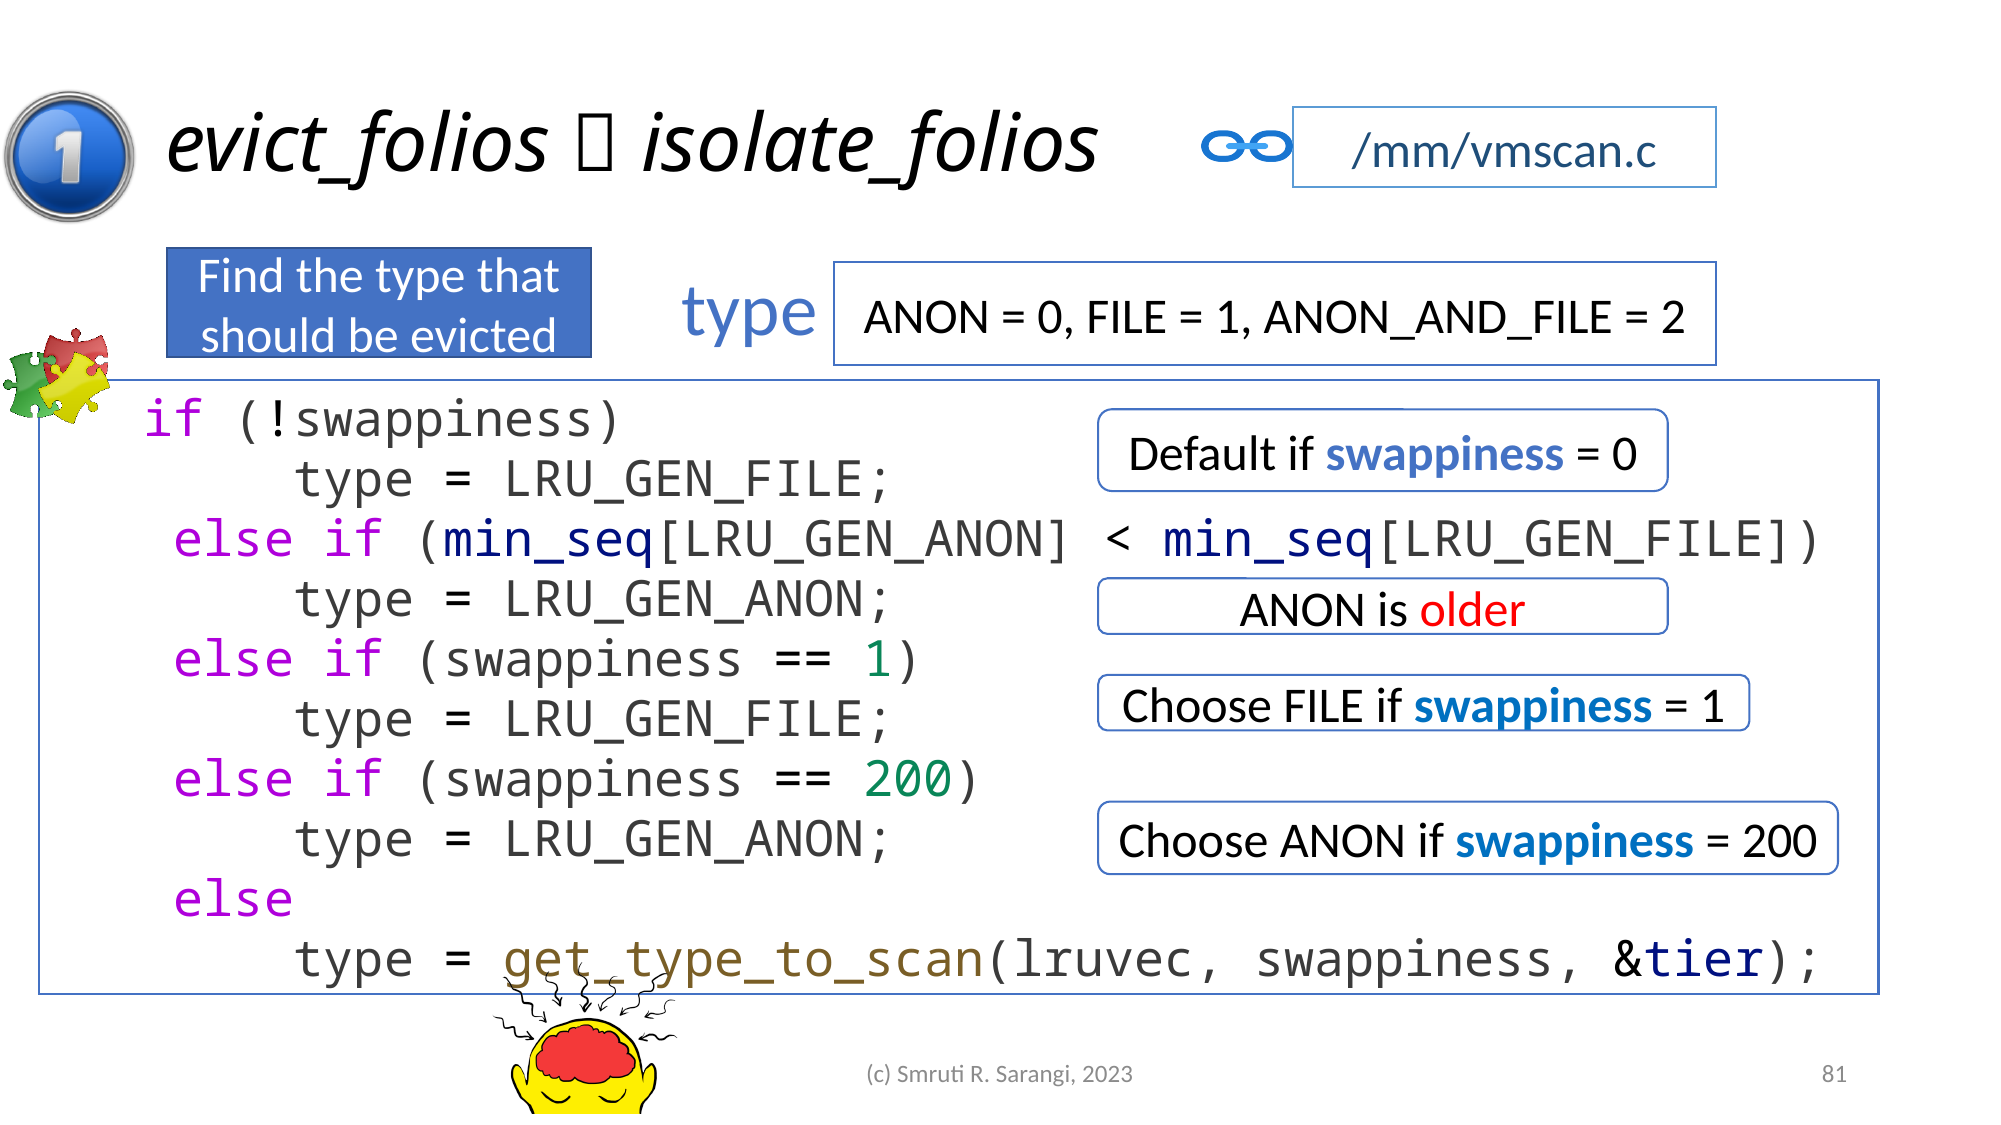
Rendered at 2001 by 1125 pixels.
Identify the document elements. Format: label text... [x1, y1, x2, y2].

text_box Choose FILE if swappiness = 1 [1097, 673, 1751, 732]
text_box if (!swappiness) type = LRU_GEN_FILE; else if (min_seq[LRU_GEN_ANON] < min_seq[LRU_GEN_FILE]) type = LRU_GEN_ANON; else if (swappiness == 1) type = LRU_GEN_FILE; else if (swappiness == 200) type = LRU_GEN_ANON; else type = get_type_to_scan(lruvec, swappiness, &tier); [38, 379, 1880, 995]
text_box Default if swappiness = 0 [1097, 408, 1669, 493]
picture [484, 925, 691, 1114]
text_box Choose ANON if swappiness = 200 [1097, 800, 1840, 876]
text_box type [611, 252, 888, 358]
text_box ANON = 0, FILE = 1, ANON_AND_FILE = 2 [833, 261, 1717, 366]
text_box Find the type that should be evicted [166, 247, 592, 358]
picture [1, 327, 110, 424]
text_box /mm/vmscan.c [1292, 106, 1717, 188]
slide_number 81 [1412, 1042, 1863, 1103]
title evict_folios  isolate_folios [150, 93, 1413, 197]
footer (c) Smruti R. Sarangi, 2023 [691, 1042, 1338, 1103]
picture [0, 87, 138, 226]
text_box ANON is older [1097, 577, 1669, 635]
picture [1201, 108, 1293, 184]
